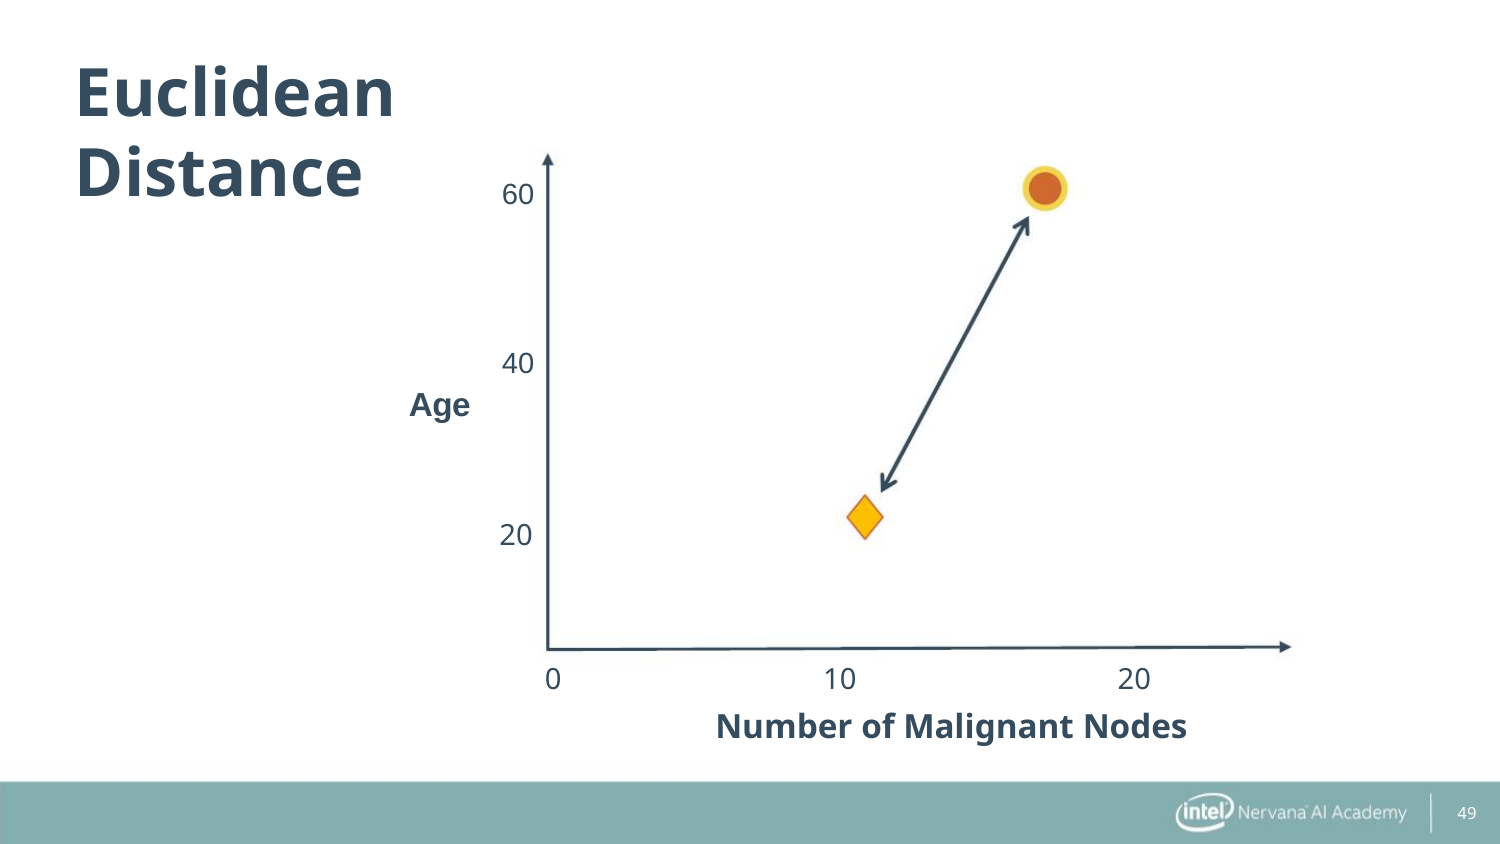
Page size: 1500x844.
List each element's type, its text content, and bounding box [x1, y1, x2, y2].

text_box 10 [823, 657, 902, 696]
text_box Number of Malignant Nodes [715, 701, 1216, 745]
text_box 60 40 20 [499, 178, 579, 551]
text_box Euclidean Distance [74, 50, 523, 210]
text_box Age [409, 385, 522, 423]
text_box 49 [1457, 801, 1500, 823]
text_box 0 [544, 657, 606, 696]
text_box 20 [1117, 657, 1197, 696]
text_box [0, 0, 1500, 844]
